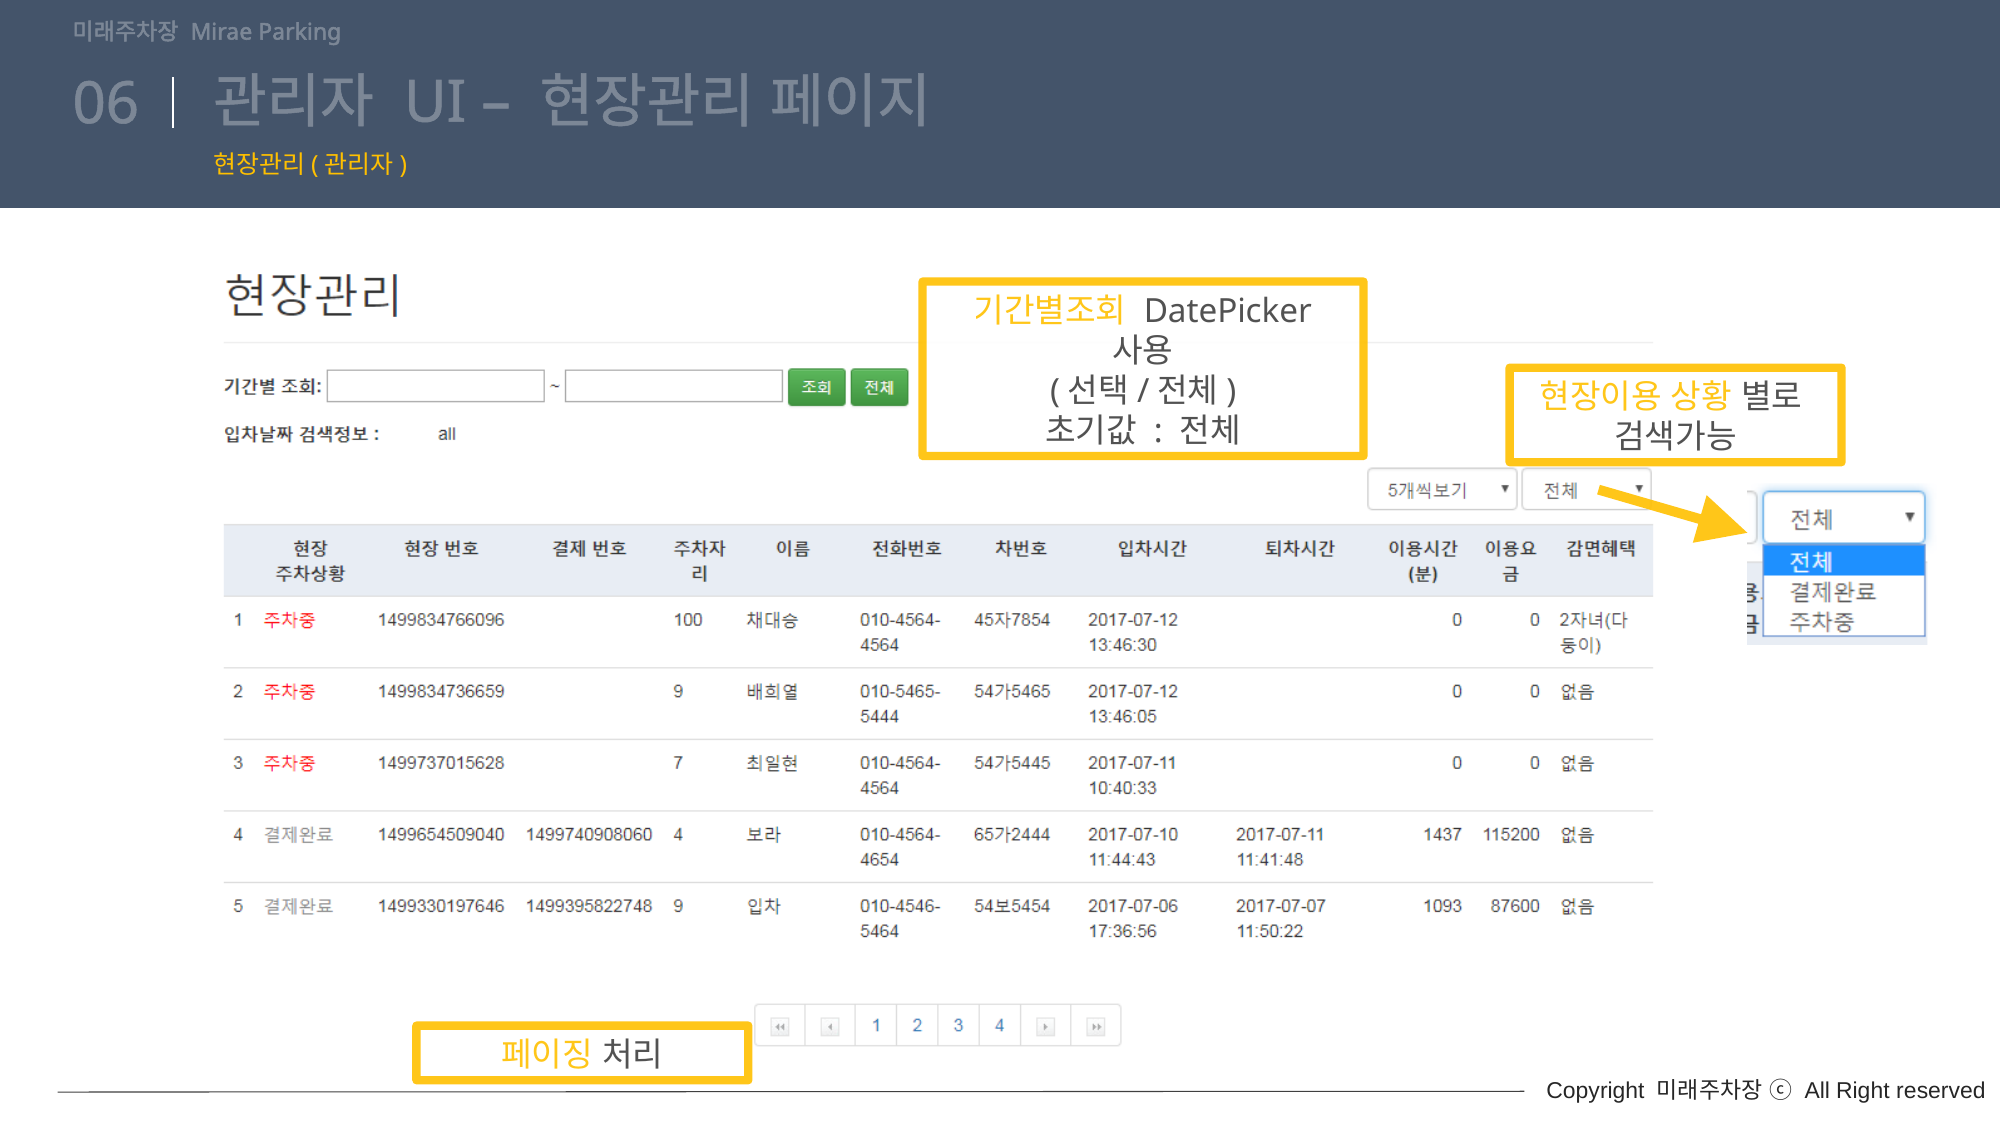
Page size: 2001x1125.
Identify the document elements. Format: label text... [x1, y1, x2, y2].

list 현장관리(관리자) [198, 147, 883, 184]
text_box 현장이용 상황 별로 검색가능 [1667, 367, 1842, 463]
list 미래주차장 Mirae Parking [57, 12, 407, 53]
list 06 [57, 65, 199, 144]
title 관리자 UI – 현장관리 페이지 [198, 63, 1776, 143]
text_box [1598, 489, 1748, 533]
text_box 페이징 처리 [416, 1054, 749, 1081]
picture [1746, 483, 1937, 645]
picture [214, 263, 1667, 1054]
